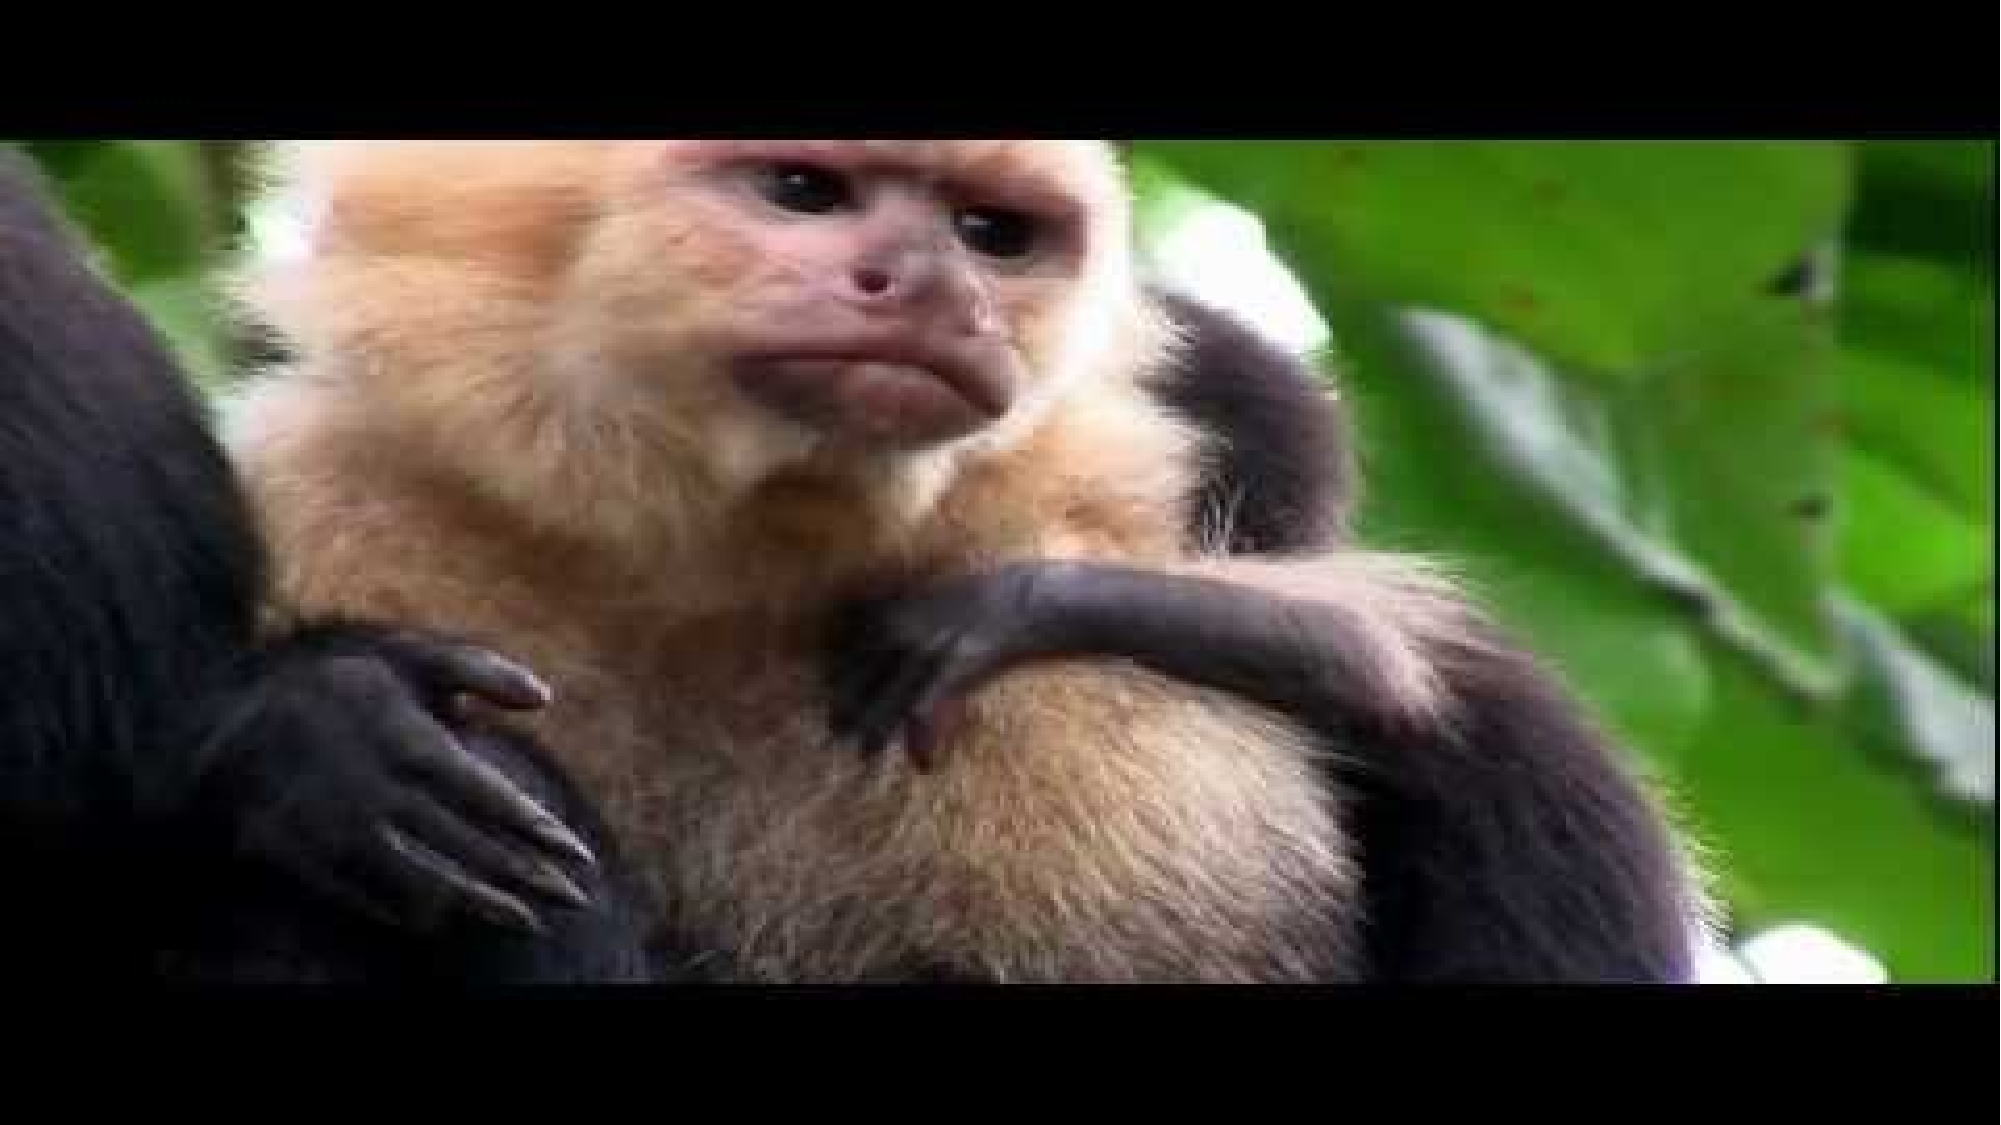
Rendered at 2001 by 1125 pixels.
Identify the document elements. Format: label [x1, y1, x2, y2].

text_box [0, 0, 2000, 1125]
